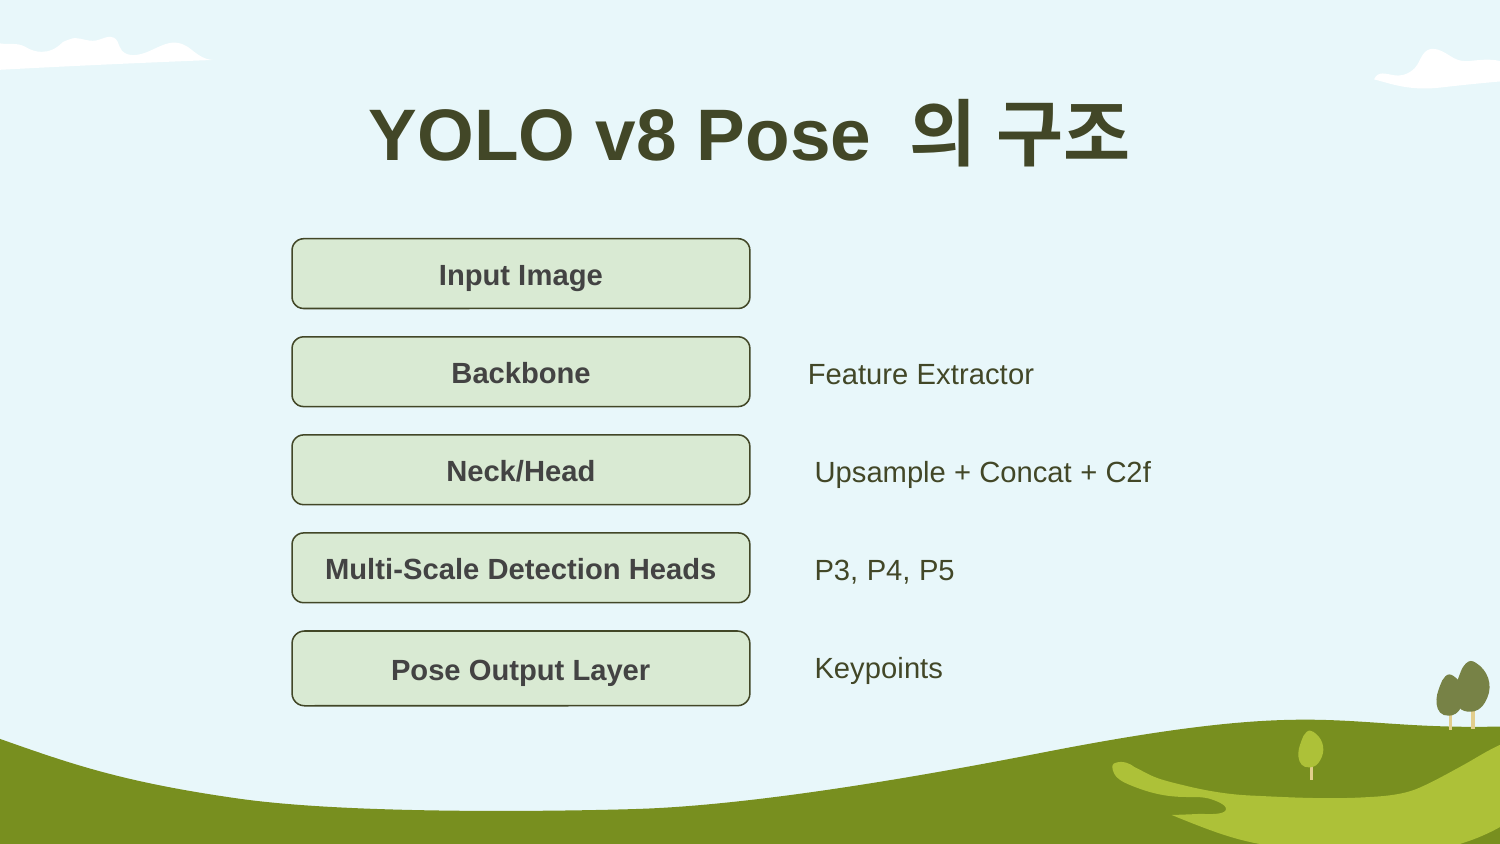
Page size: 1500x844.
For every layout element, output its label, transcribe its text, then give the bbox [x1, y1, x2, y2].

text_box Backbone [292, 336, 750, 407]
text_box Upsample + Concat + C2f [799, 438, 1219, 502]
text_box Input Image [292, 238, 750, 309]
text_box Pose Output Layer [292, 631, 750, 706]
title YOLO v8 Pose 의 구조 [118, 72, 1382, 167]
text_box P3, P4, P5 [799, 536, 1219, 600]
text_box Keypoints [799, 634, 1219, 698]
text_box Neck/Head [292, 434, 750, 505]
text_box Multi-Scale Detection Heads [292, 532, 750, 603]
text_box Feature Extractor [792, 340, 1109, 404]
